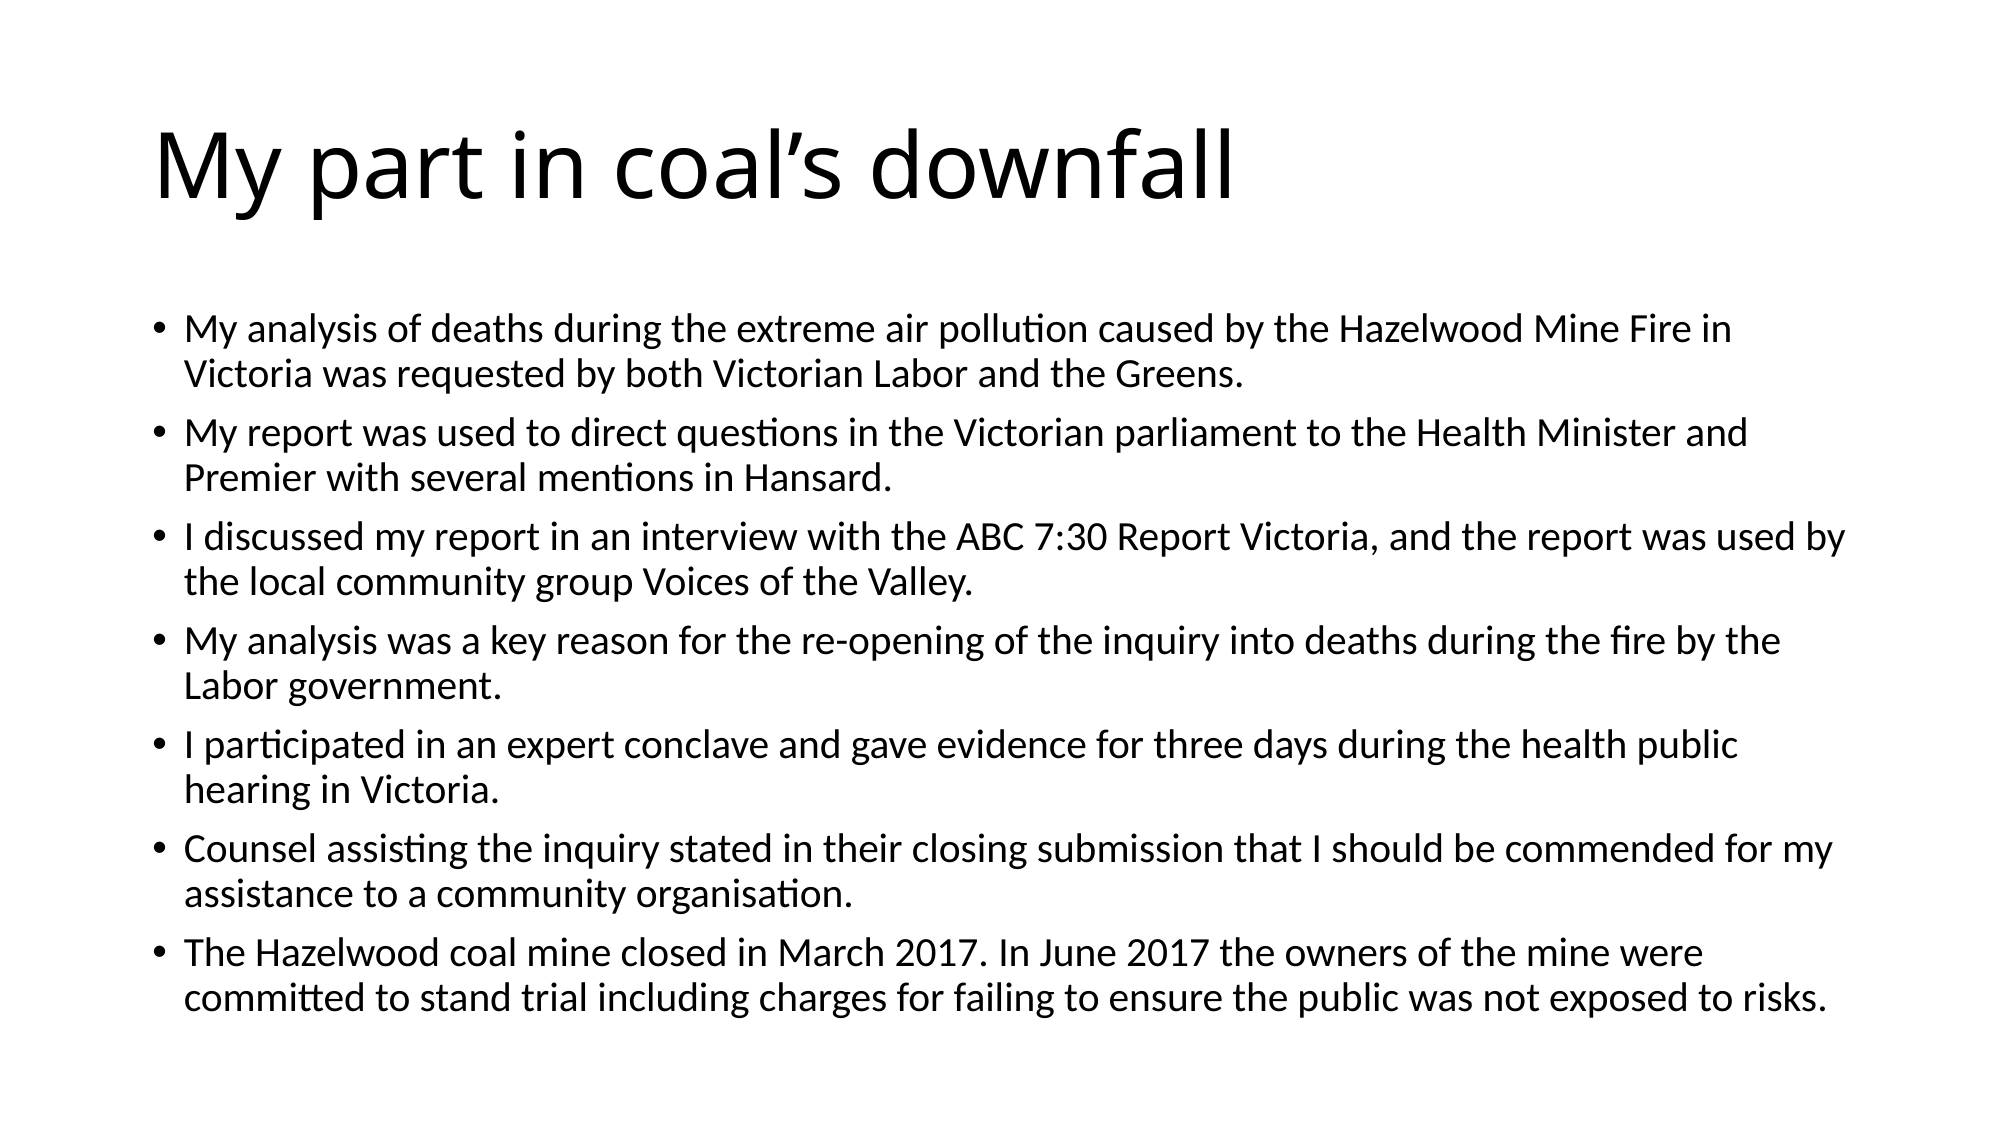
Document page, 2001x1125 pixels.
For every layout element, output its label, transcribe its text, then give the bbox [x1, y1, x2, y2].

title My part in coal’s downfall [137, 59, 1863, 278]
list My analysis of deaths during the extreme air pollution caused by the Hazelwood Mine Fire in Victoria was requested by both Victorian Labor and the Greens. My report was used to direct questions in the Victorian parliament to the Health Minister and Premier with several mentions in Hansard. I discussed my report in an interview with the ABC 7:30 Report Victoria, and the report was used by the local community group Voices of the Valley. My analysis was a key reason for the re-opening of the inquiry into deaths during the fire by the Labor government. I participated in an expert conclave and gave evidence for three days during the health public hearing in Victoria. Counsel assisting the inquiry stated in their closing submission that I should be commended for my assistance to a community organisation. The Hazelwood coal mine closed in March 2017. In June 2017 the owners of the mine were committed to stand trial including charges for failing to ensure the public was not exposed to risks. [137, 299, 1863, 1073]
